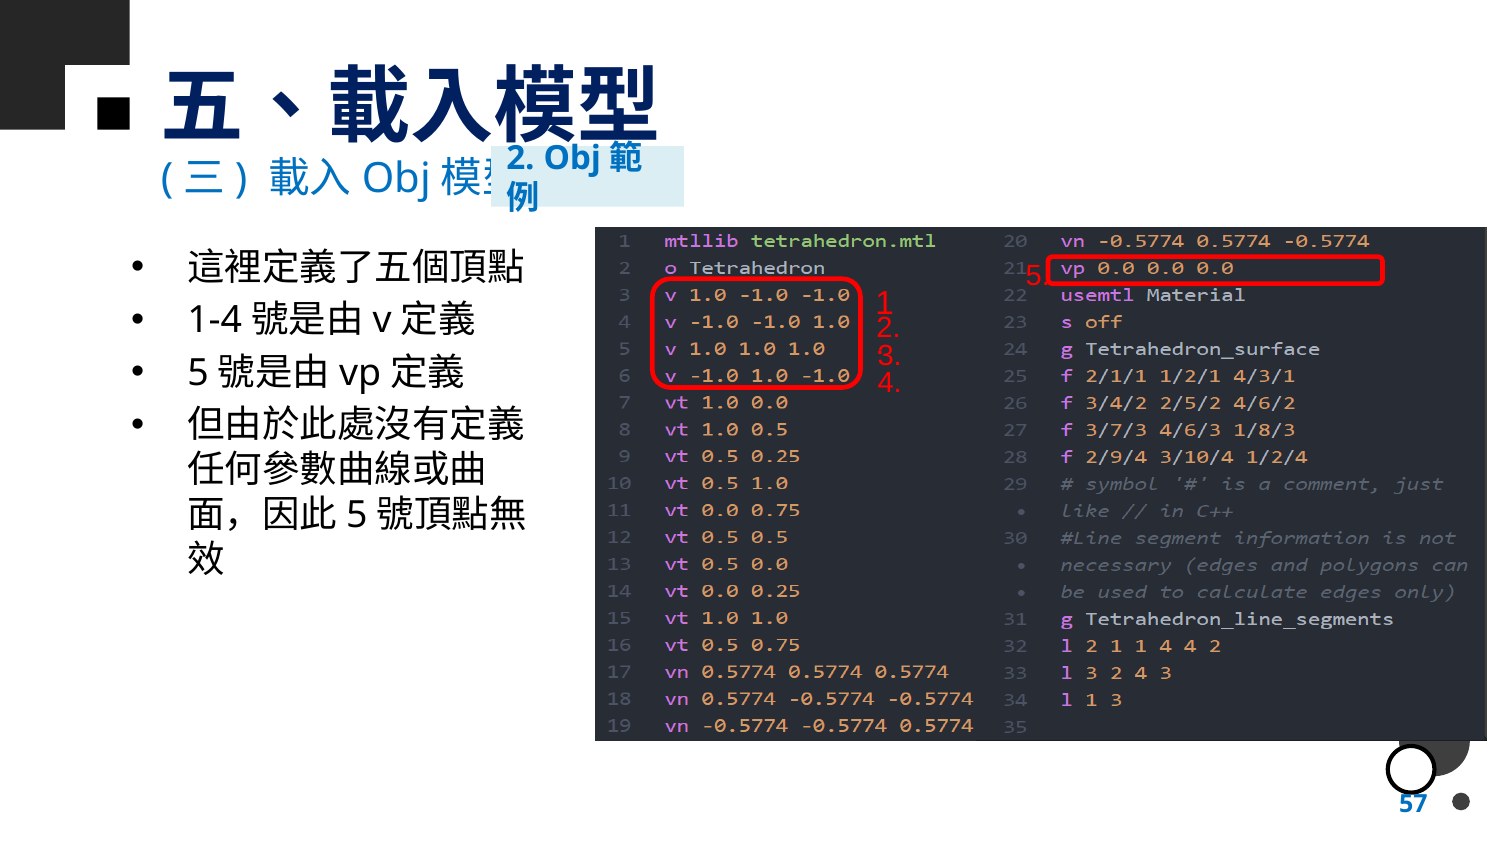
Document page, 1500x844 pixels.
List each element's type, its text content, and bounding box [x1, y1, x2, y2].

text_box (三) 載入Obj模型 [145, 143, 820, 210]
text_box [0, 0, 130, 130]
slide_number 57 [1092, 782, 1443, 827]
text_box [1387, 750, 1471, 811]
text_box 2. Obj範例 [491, 146, 684, 207]
text_box 這裡定義了五個頂點 1-4號是由v定義 5號是由vp定義 但由於此處沒有定義任何參數曲線或曲面，因此5號頂點無效 [97, 235, 565, 682]
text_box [594, 227, 1488, 741]
title 五、載入模型 [145, 32, 1326, 173]
